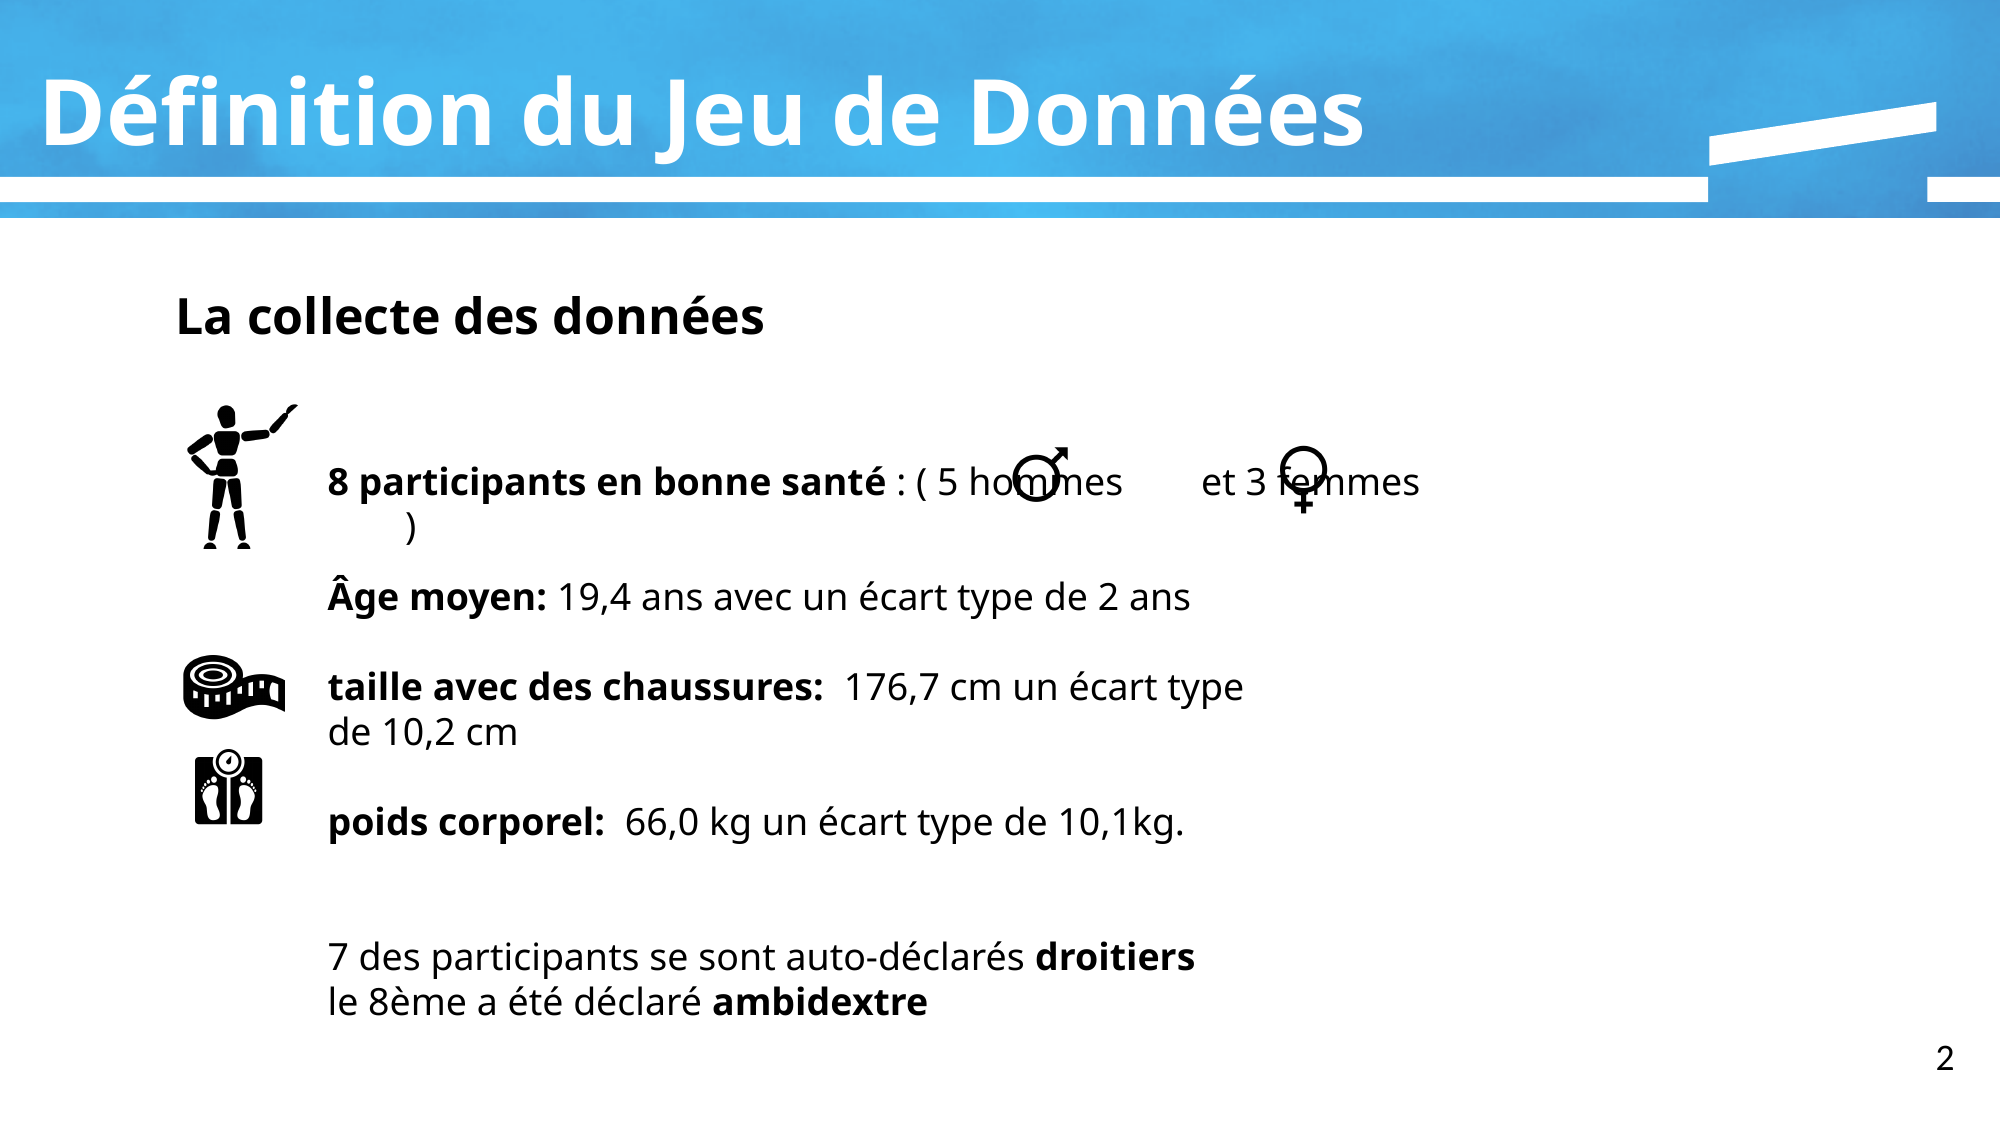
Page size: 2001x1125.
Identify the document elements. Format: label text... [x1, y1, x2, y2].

picture [0, 0, 2000, 218]
picture [999, 434, 1081, 515]
title Définition du Jeu de Données [23, 218, 1749, 225]
text_box La collecte des données [161, 277, 793, 397]
picture [162, 401, 313, 552]
text_box 8 participants en bonne santé : ( 5 hommes et 3 femmes ) [312, 450, 1443, 555]
text_box Âge moyen: 19,4 ans avec un écart type de 2 ans taille avec des chaussures: 176,7 cm un écart type de 10,2 cm poids corporel: 66,0 kg un écart type de 10,1kg. 7 des participants se sont auto-déclarés droitiers le 8ème a été déclaré ambidextre [312, 565, 1313, 1031]
picture [1263, 439, 1344, 520]
text_box 2 [1920, 1025, 1970, 1086]
picture [181, 634, 287, 834]
